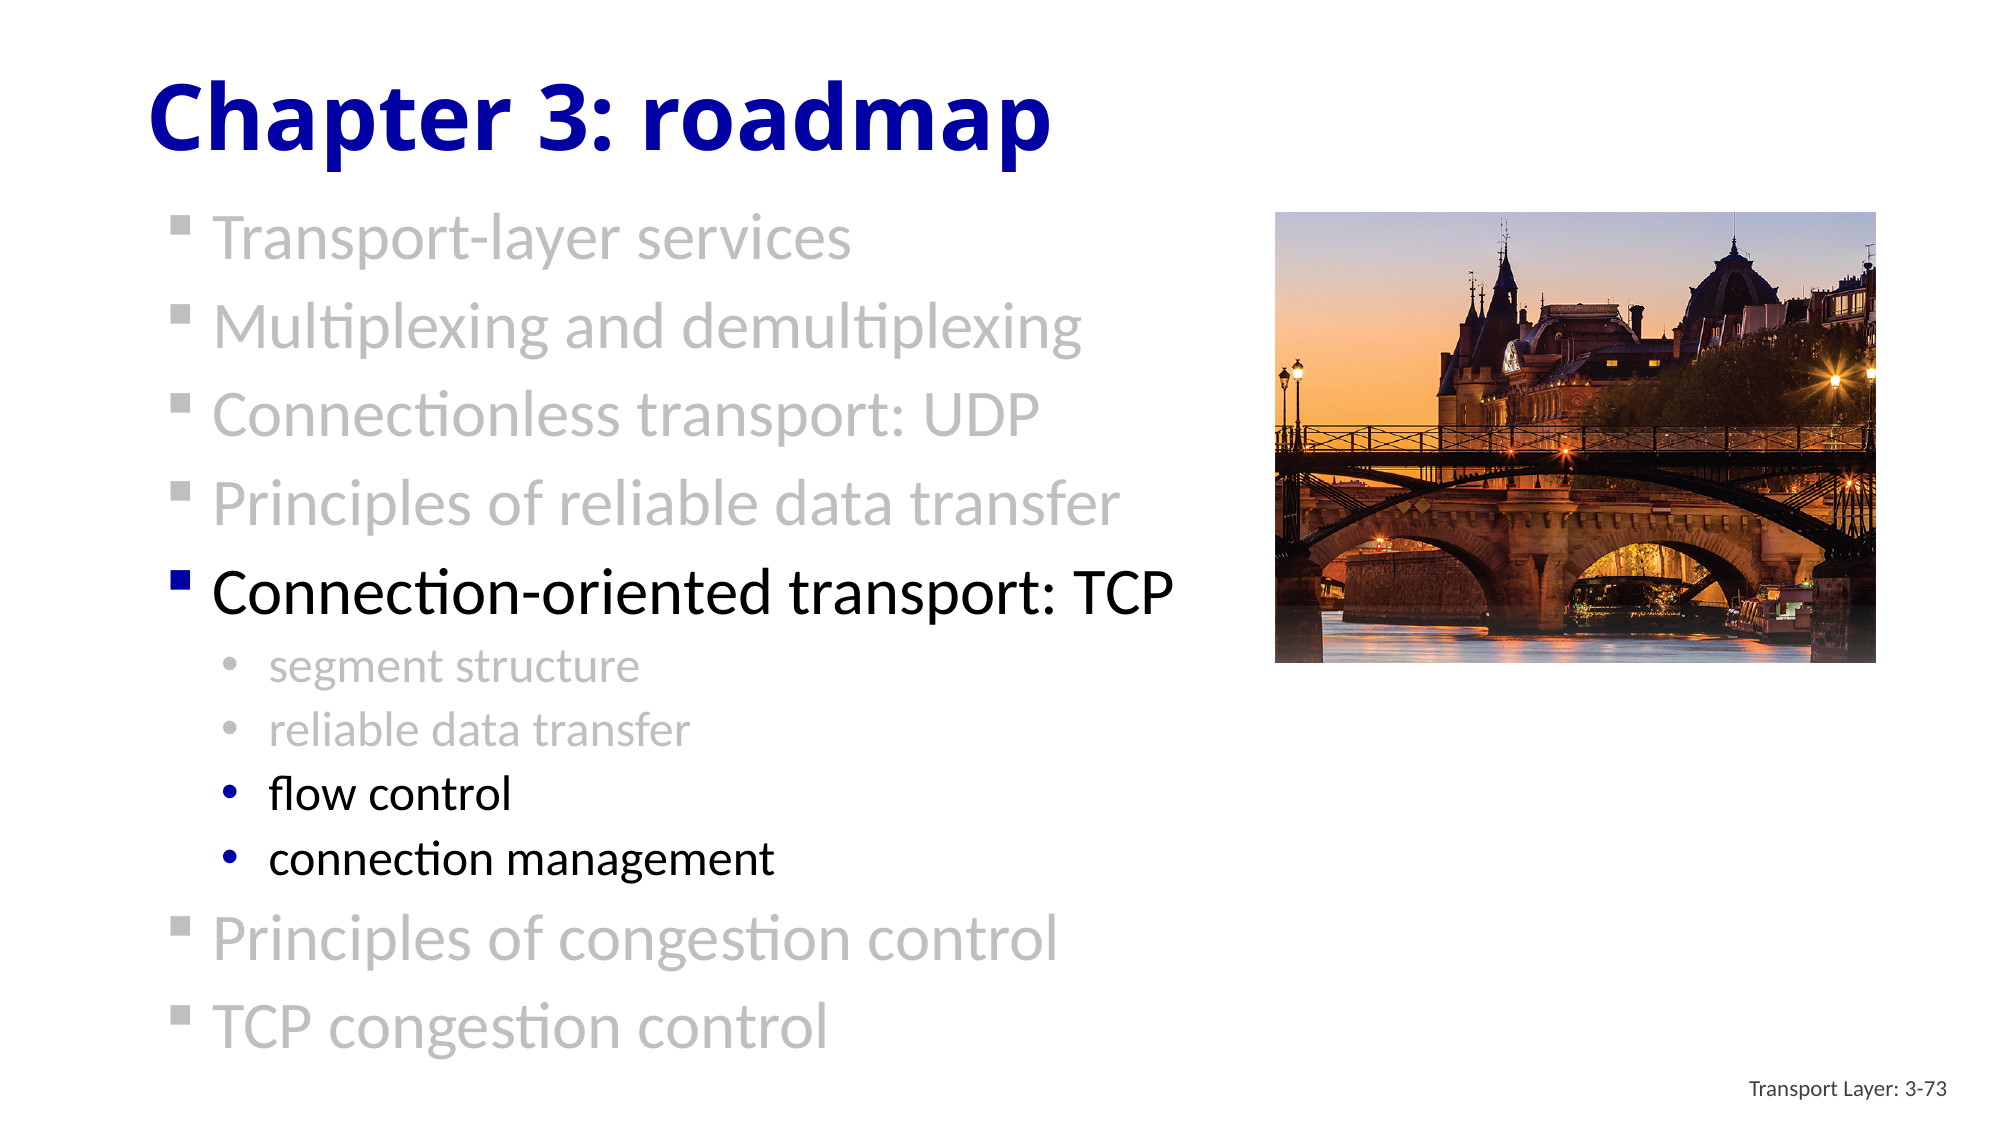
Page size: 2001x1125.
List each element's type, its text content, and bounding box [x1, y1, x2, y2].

list Transport-layer services Multiplexing and demultiplexing Connectionless transport: UDP Principles of reliable data transfer Connection-oriented transport: TCP segment structure reliable data transfer flow control connection management Principles of congestion control TCP congestion control [131, 194, 1217, 1117]
slide_number Transport Layer: 3-73 [1512, 1056, 1963, 1117]
title Chapter 3: roadmap [131, 47, 1856, 195]
picture [1275, 212, 1876, 663]
